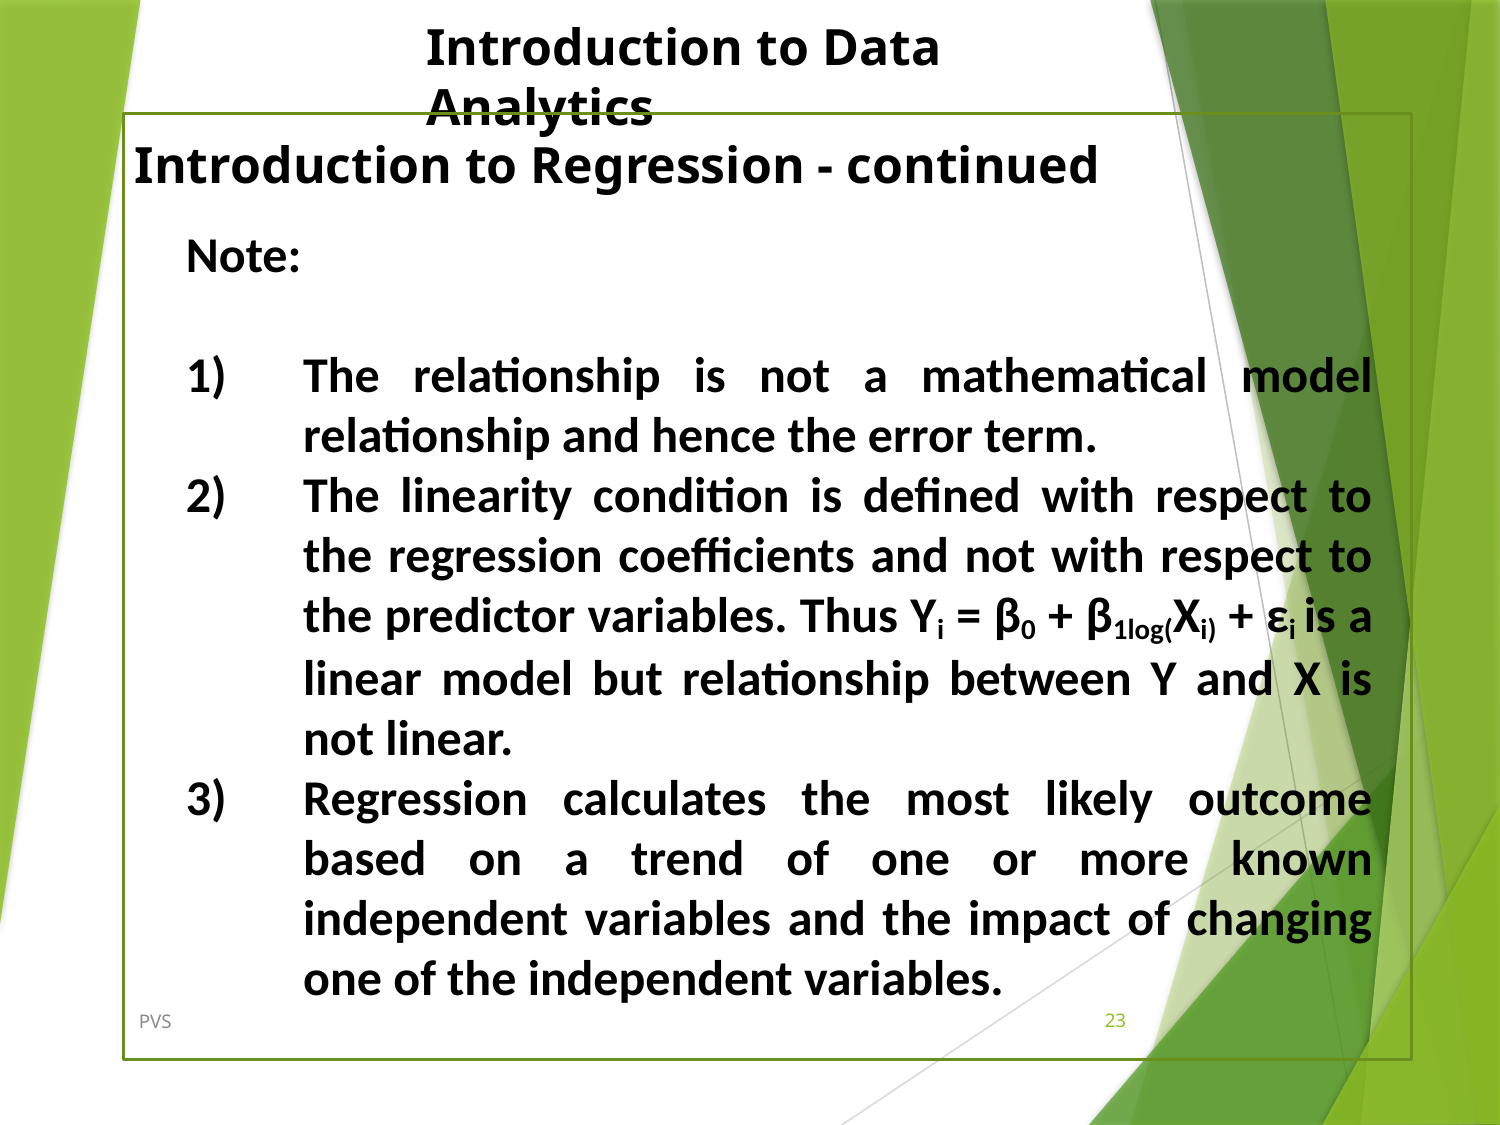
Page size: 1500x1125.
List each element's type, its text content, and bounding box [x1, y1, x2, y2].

text_box Introduction to Regression - continued [119, 126, 1115, 202]
text_box Note: The relationship is not a mathematical model relationship and hence the error term. The linearity condition is defined with respect to the regression coefficients and not with respect to the predictor variables. Thus Yi = β0 + β1log(Xi) + εi is a linear model but relationship between Y and X is not linear. Regression calculates the most likely outcome based on a trend of one or more known independent variables and the impact of changing one of the independent variables. [171, 215, 1388, 1014]
text_box [122, 112, 1413, 1061]
